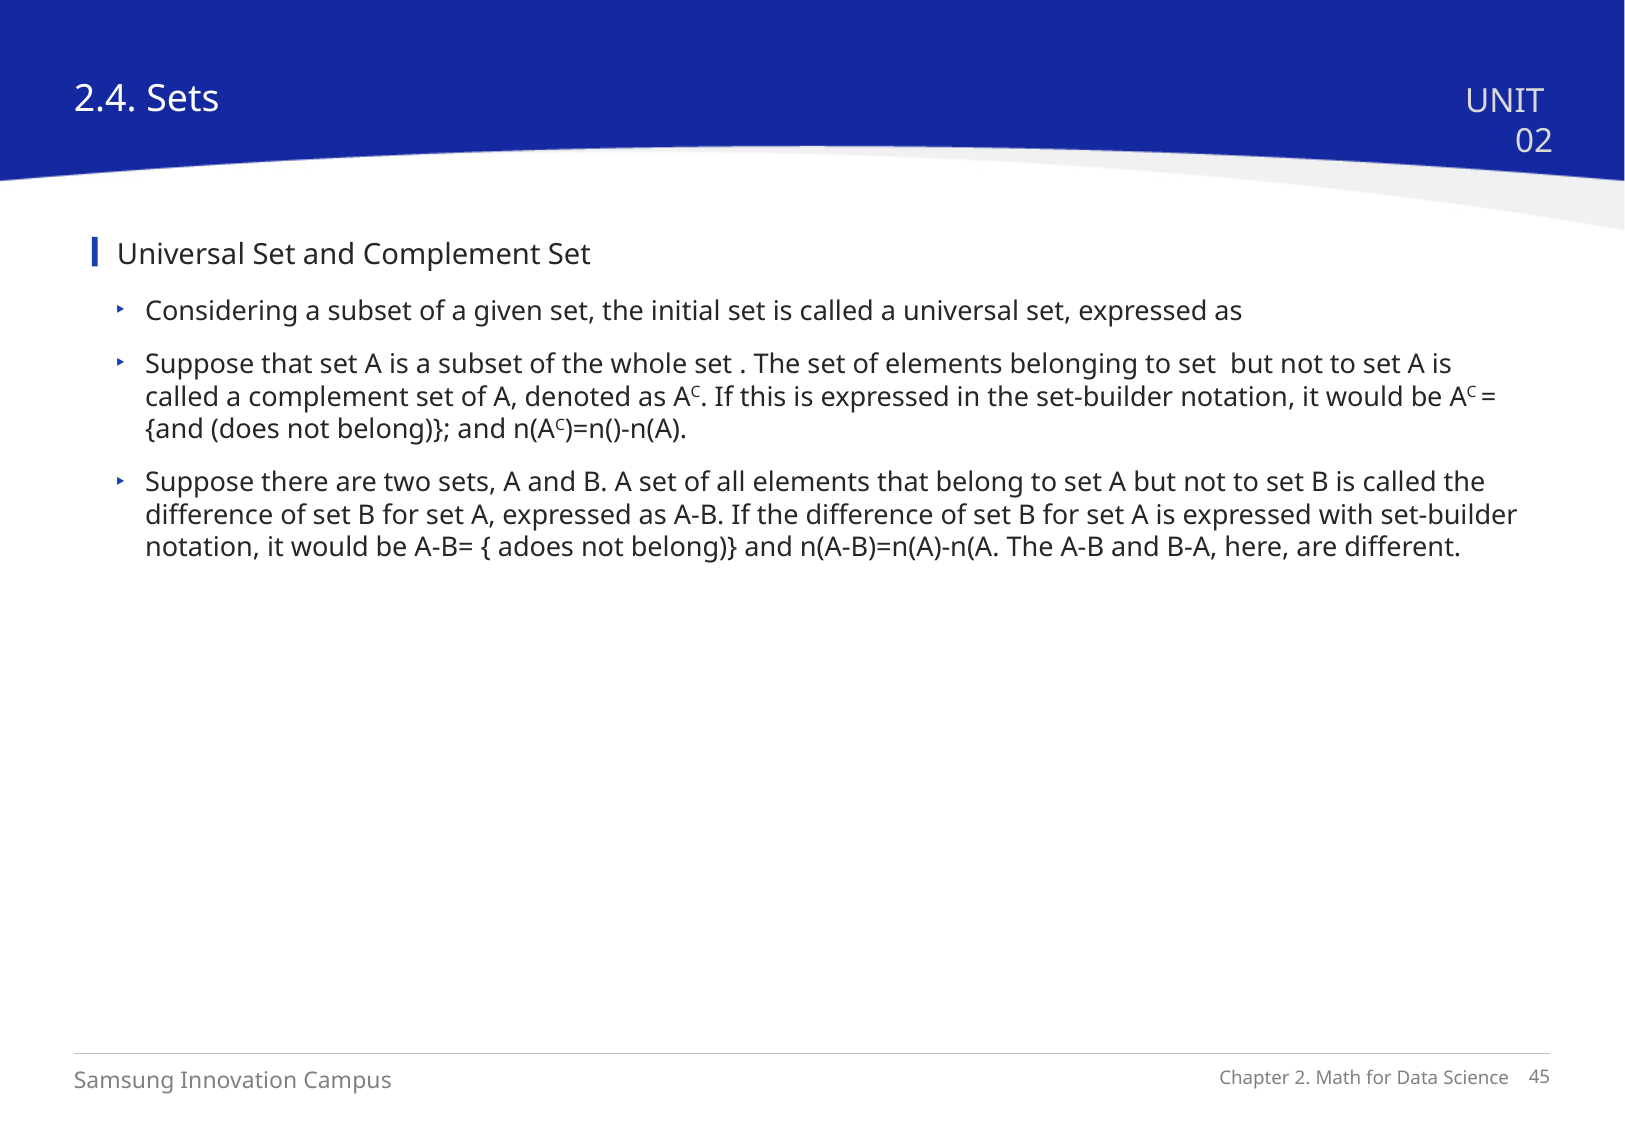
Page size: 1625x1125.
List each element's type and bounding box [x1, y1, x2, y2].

text_box [73, 73, 1554, 120]
text_box [91, 235, 1533, 271]
picture [0, 0, 1625, 1125]
